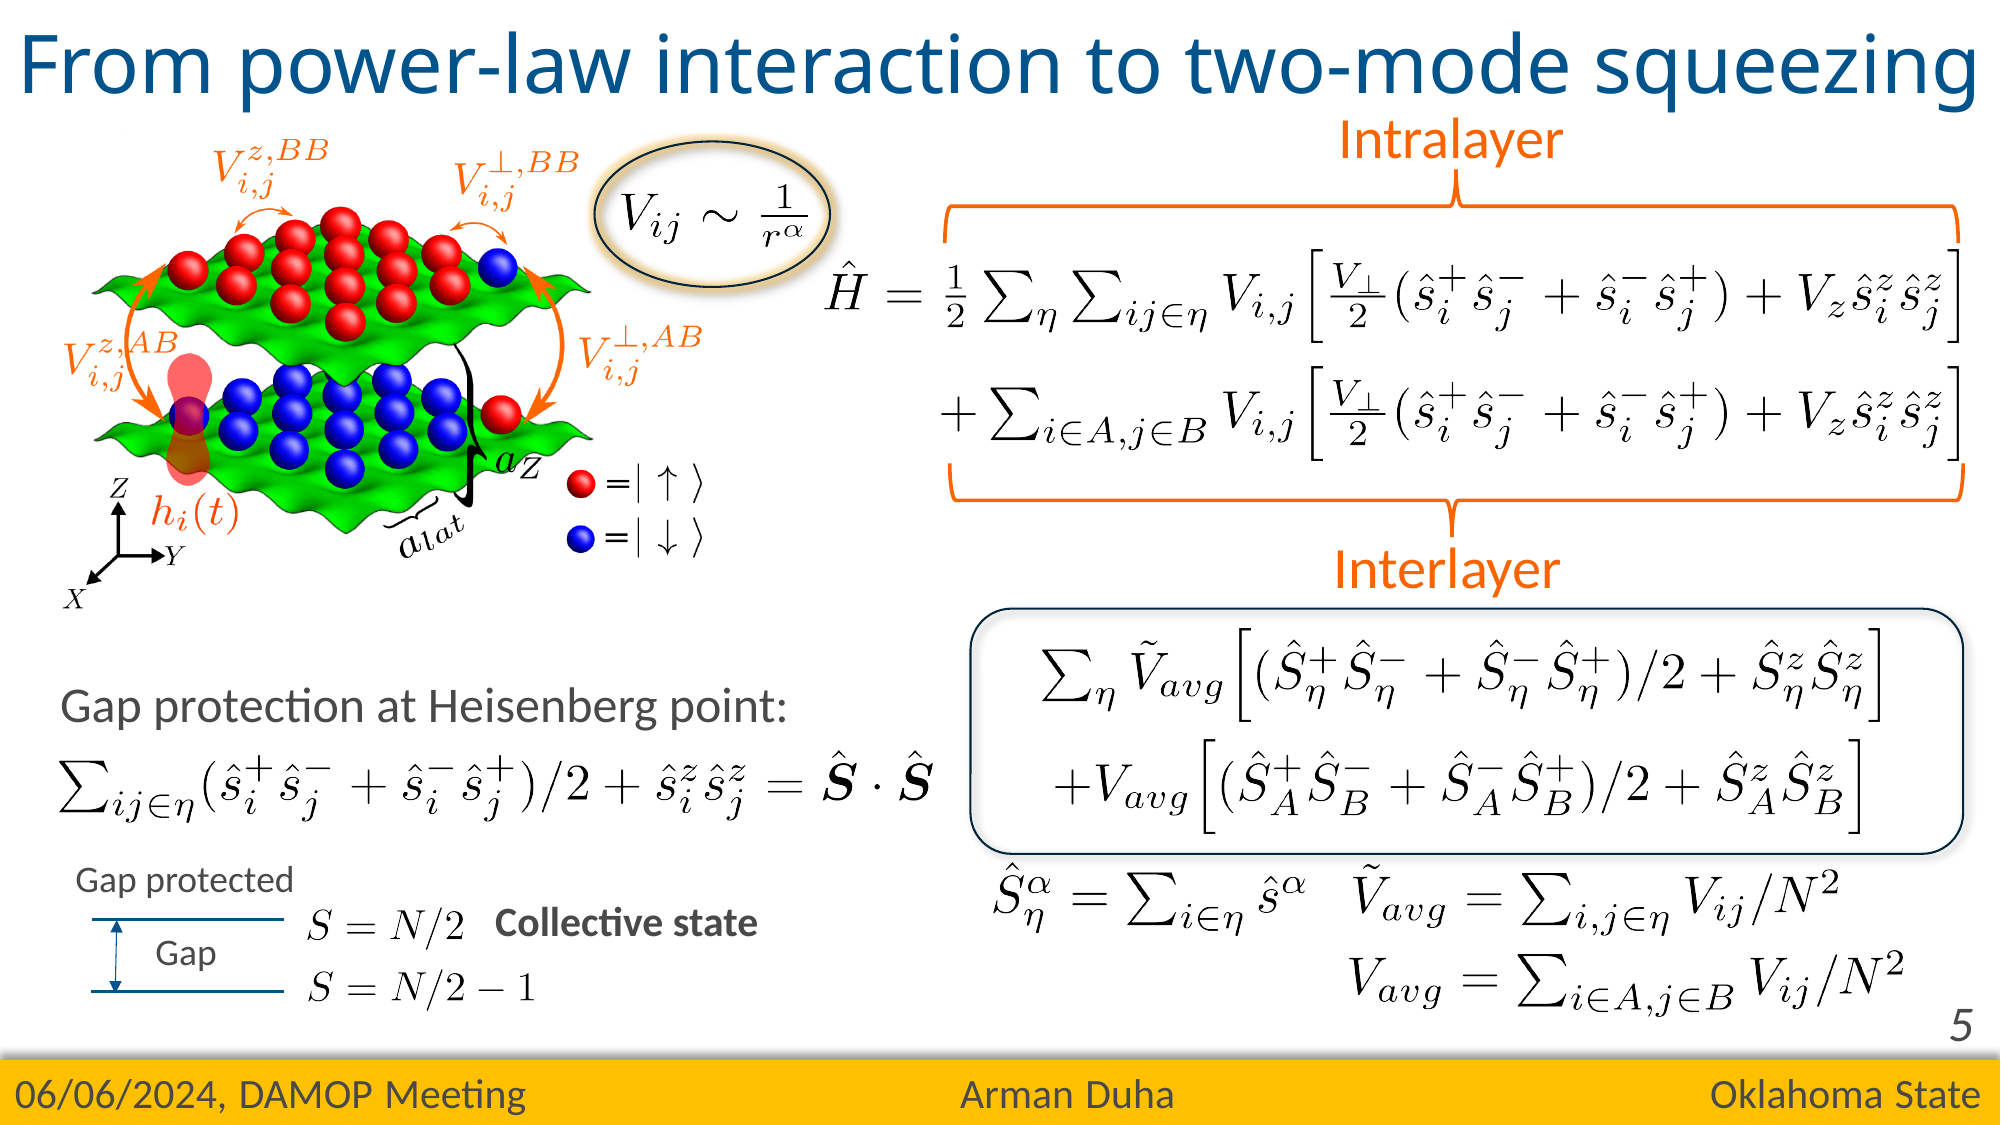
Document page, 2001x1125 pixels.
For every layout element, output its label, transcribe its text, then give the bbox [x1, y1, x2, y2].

text_box [949, 463, 1964, 522]
text_box Collective state [480, 887, 809, 953]
picture [993, 862, 1305, 936]
picture [307, 969, 534, 1011]
text_box 06/06/2024, DAMOP Meeting Arman Duha Oklahoma State University [0, 1059, 2000, 1125]
picture [1349, 950, 1903, 1017]
picture [1055, 739, 1860, 834]
text_box 5 [1922, 984, 1989, 1049]
text_box Gap protected [60, 847, 310, 908]
picture [941, 366, 1959, 461]
title From power-law interaction to two-mode squeezing [0, 5, 2000, 130]
picture [824, 249, 1959, 343]
picture [1353, 864, 1838, 936]
text_box Intralayer [1323, 92, 1593, 178]
picture [307, 907, 463, 950]
picture [1042, 628, 1880, 722]
text_box [703, 140, 832, 288]
text_box [969, 607, 1965, 855]
text_box Gap protection at Heisenberg point: [45, 664, 805, 740]
picture [62, 132, 808, 610]
picture [59, 750, 933, 824]
text_box [944, 178, 1959, 244]
text_box Interlayer [1319, 522, 1591, 606]
text_box Gap [140, 920, 232, 981]
